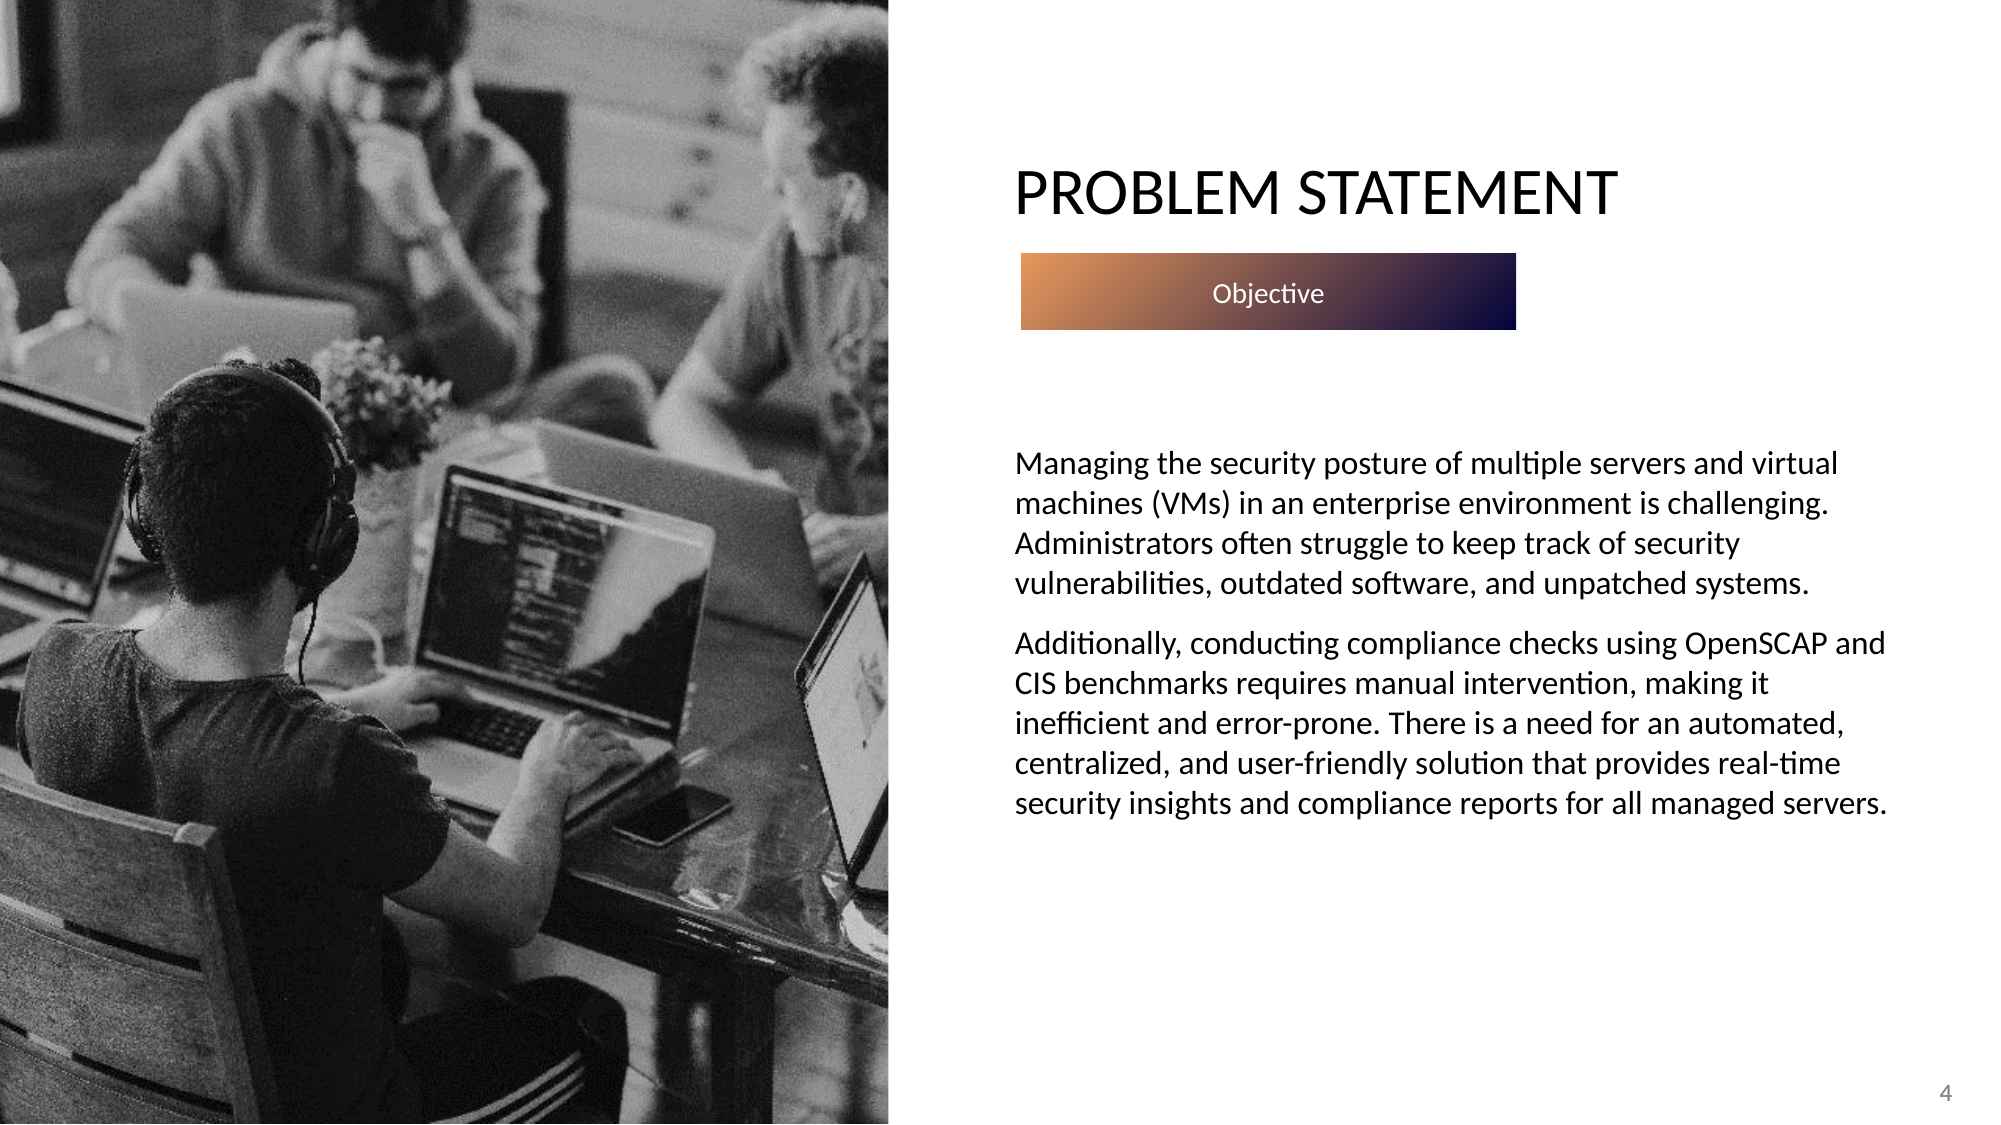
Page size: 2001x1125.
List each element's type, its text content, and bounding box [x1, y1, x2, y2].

list Managing the security posture of multiple servers and virtual machines (VMs) in an enterprise environment is challenging. Administrators often struggle to keep track of security vulnerabilities, outdated software, and unpatched systems. Additionally, conducting compliance checks using OpenSCAP and CIS benchmarks requires manual intervention, making it inefficient and error-prone. There is a need for an automated, centralized, and user-friendly solution that provides real-time security insights and compliance reports for all managed servers. [999, 433, 1914, 898]
list Objective [1021, 253, 1517, 330]
slide_number ‹#› [1894, 1061, 1968, 1121]
title PROBLEM STATEMENT [999, 100, 1968, 246]
picture [0, 0, 889, 1124]
